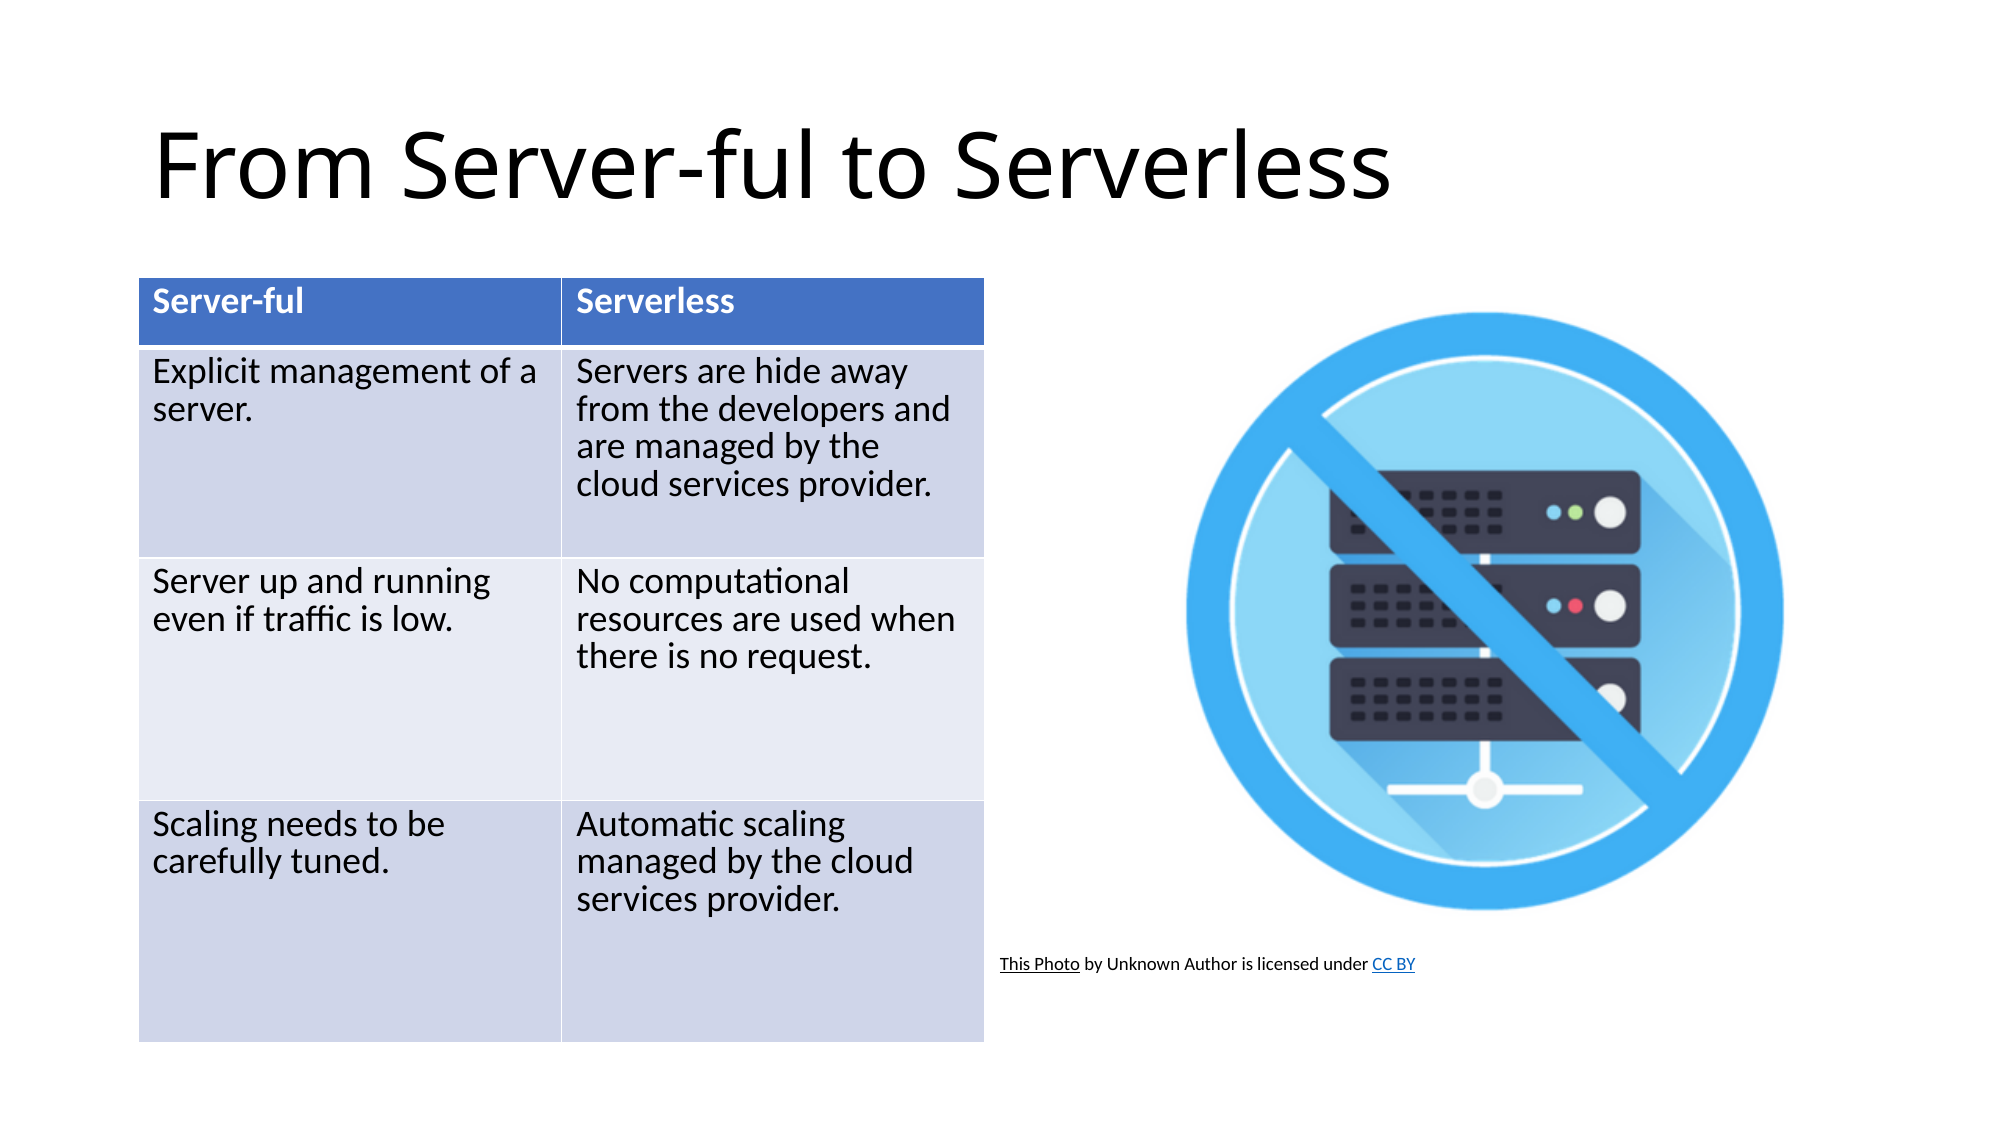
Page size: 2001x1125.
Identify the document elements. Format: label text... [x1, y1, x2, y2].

table_cell Server up and running even if traffic is low. [139, 559, 561, 800]
text_box This Photo by Unknown Author is licensed under CC BY [985, 945, 1986, 982]
table_cell Automatic scaling managed by the cloud services provider. [562, 801, 984, 1042]
table_cell No computational resources are used when there is no request. [562, 559, 984, 800]
title From Server-ful to Serverless [137, 59, 1863, 277]
table_header Server-ful [139, 278, 561, 345]
table_header Serverless [562, 278, 984, 345]
table_cell Explicit management of a server. [139, 350, 561, 557]
table_cell Scaling needs to be carefully tuned. [139, 801, 561, 1042]
table_cell Servers are hide away from the developers and are managed by the cloud services provider. [562, 350, 984, 557]
picture [985, 277, 1986, 945]
